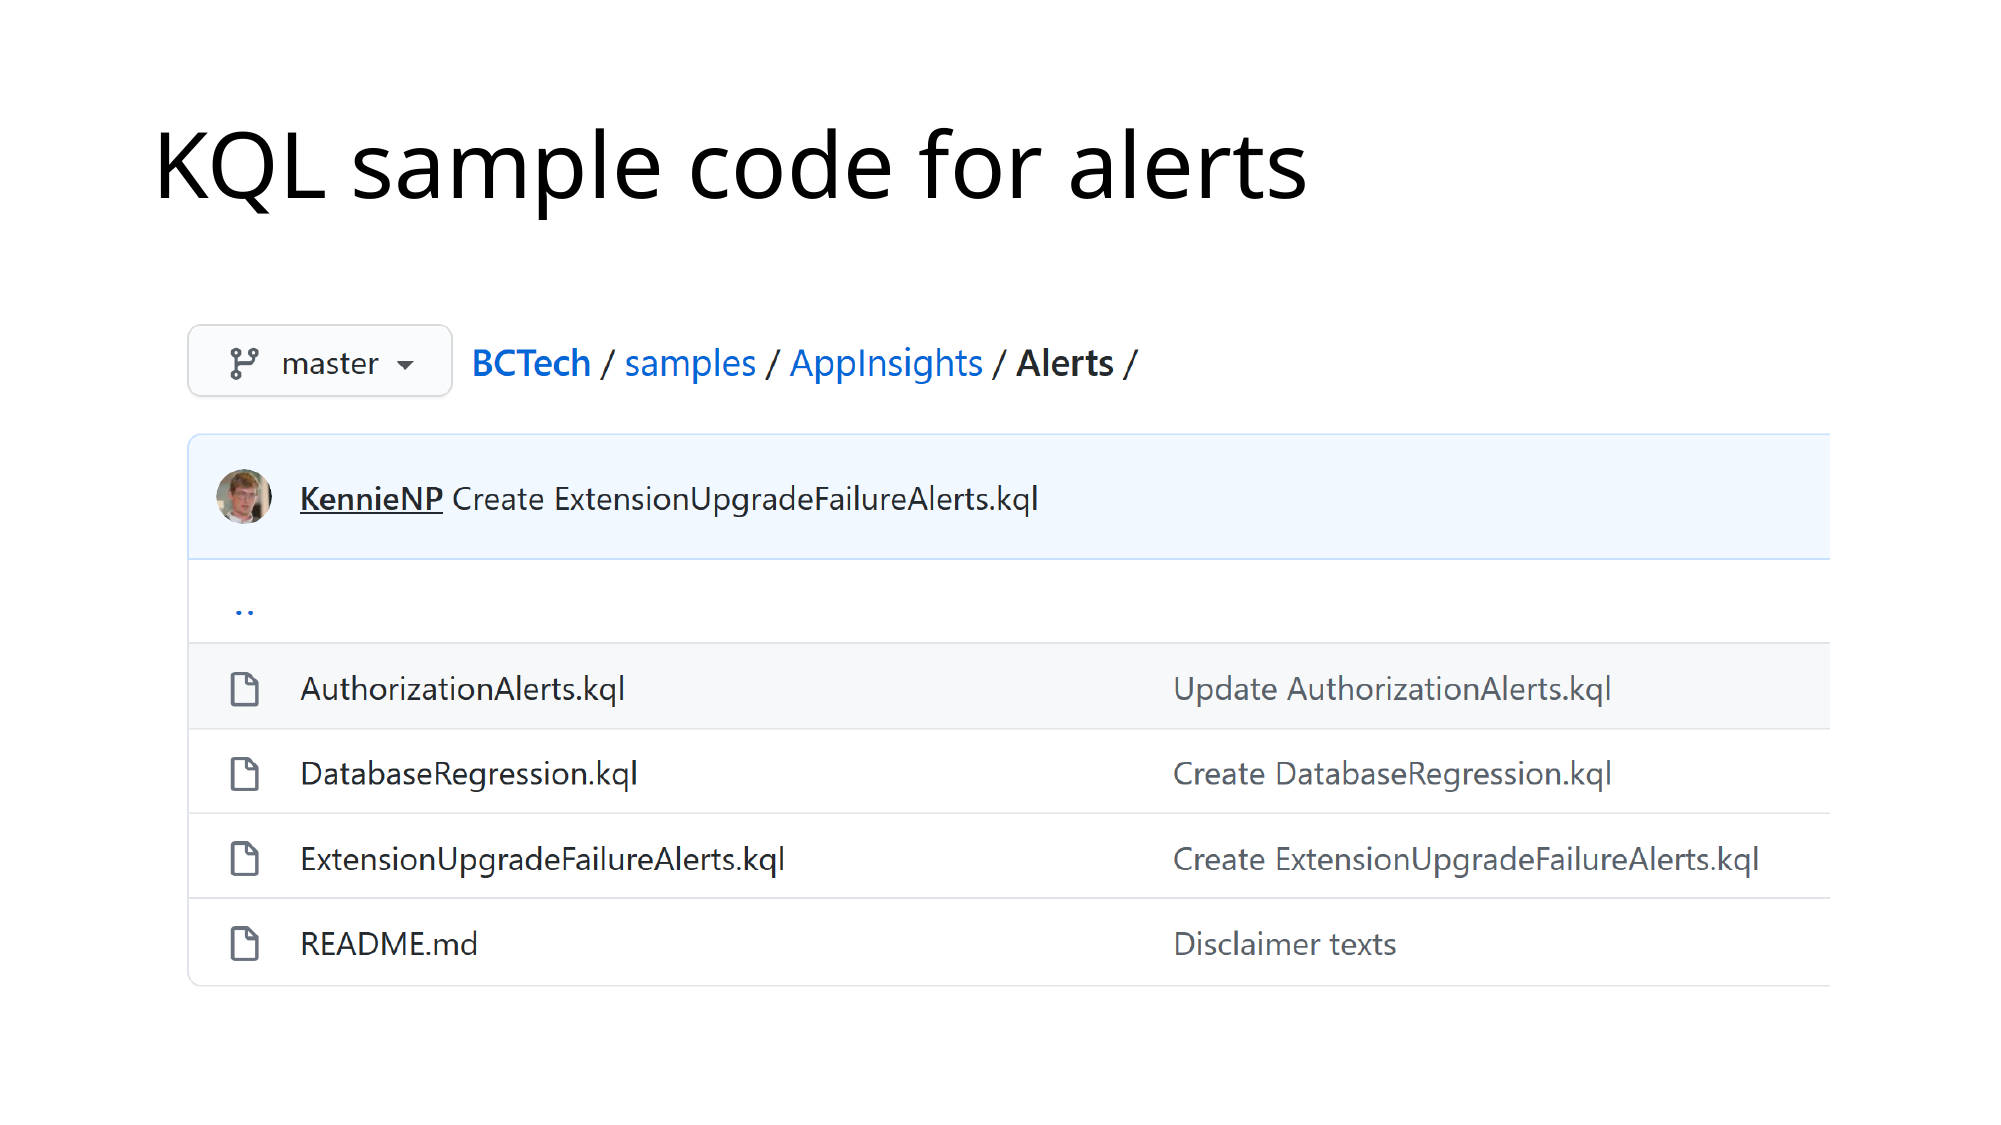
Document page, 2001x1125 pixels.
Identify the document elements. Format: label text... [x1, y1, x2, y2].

title KQL sample code for alerts [137, 59, 1863, 278]
picture [169, 299, 1830, 1014]
